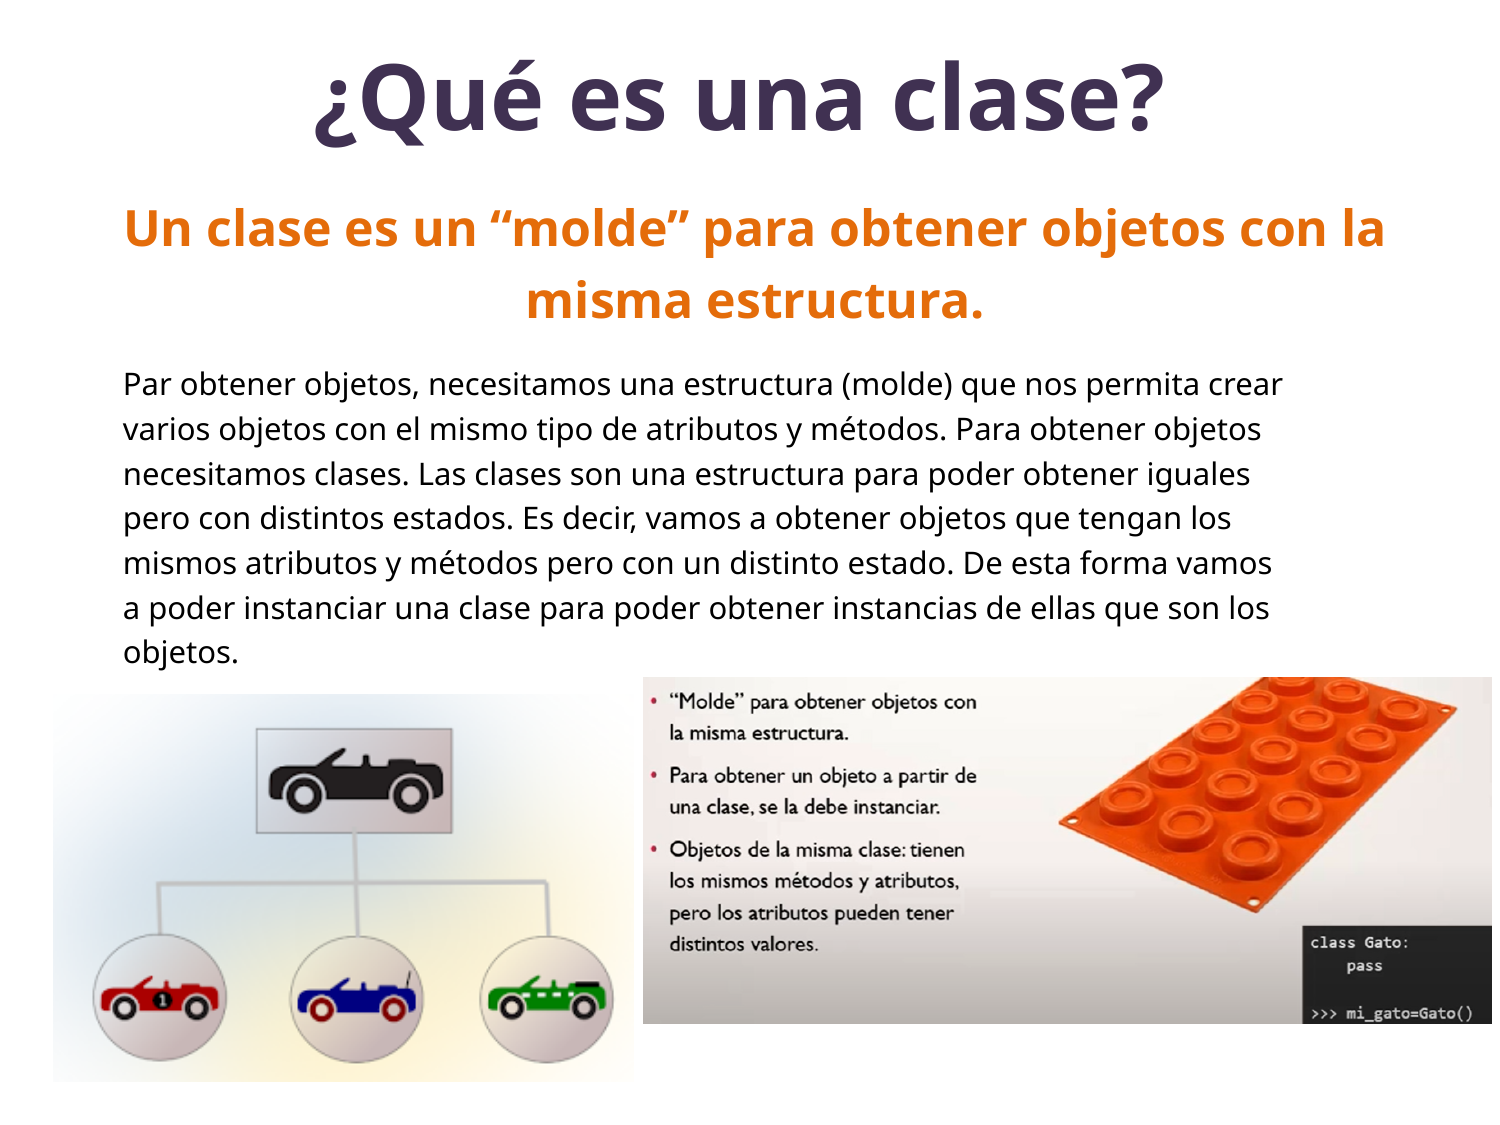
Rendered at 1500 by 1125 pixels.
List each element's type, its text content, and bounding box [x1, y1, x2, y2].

picture [643, 677, 1492, 1024]
list Par obtener objetos, necesitamos una estructura (molde) que nos permita crear varios objetos con el mismo tipo de atributos y métodos. Para obtener objetos necesitamos clases. Las clases son una estructura para poder obtener iguales pero con distintos estados. Es decir, vamos a obtener objetos que tengan los mismos atributos y métodos pero con un distinto estado. De esta forma vamos a poder instanciar una clase para poder obtener instancias de ellas que son los objetos. [107, 349, 1313, 678]
picture [52, 694, 635, 1082]
text_box Un clase es un “molde” para obtener objetos con la misma estructura. [107, 149, 1404, 337]
title ¿Qué es una clase? [151, 0, 1329, 149]
